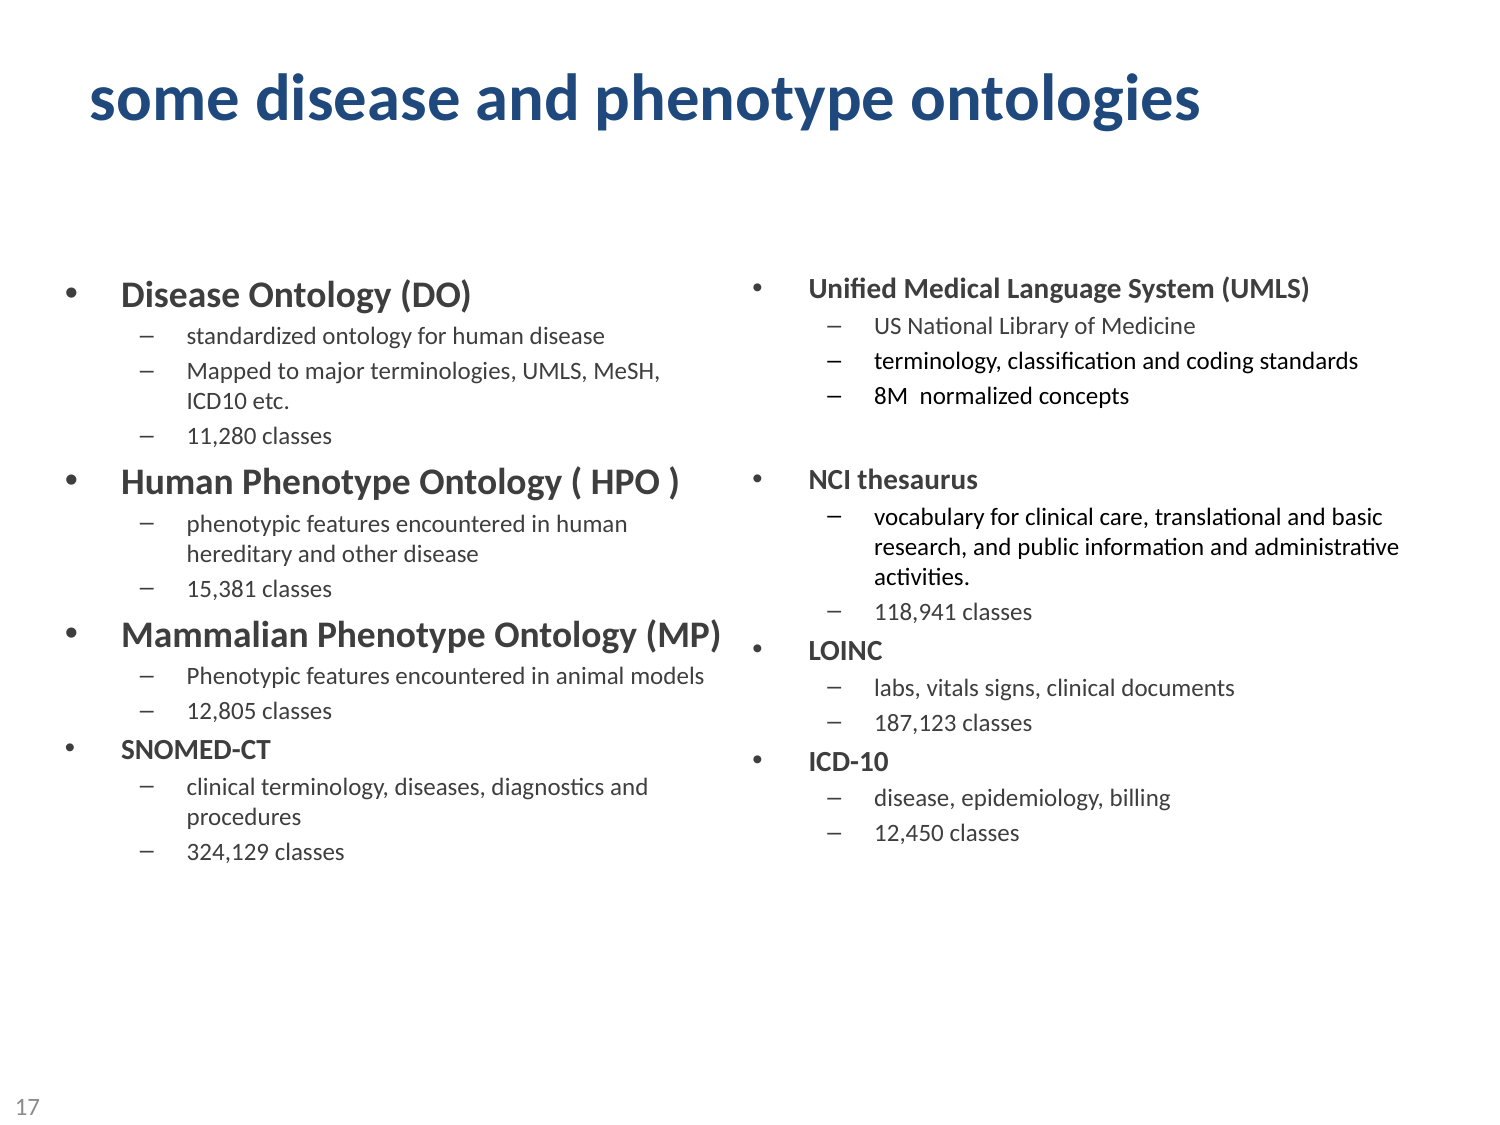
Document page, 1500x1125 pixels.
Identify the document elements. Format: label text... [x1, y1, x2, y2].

text_box Disease Ontology (DO) standardized ontology for human disease Mapped to major terminologies, UMLS, MeSH, ICD10 etc. 11,280 classes Human Phenotype Ontology ( HPO ) phenotypic features encountered in human hereditary and other disease 15,381 classes Mammalian Phenotype Ontology (MP) Phenotypic features encountered in animal models 12,805 classes SNOMED-CT clinical terminology, diseases, diagnostics and procedures 324,129 classes [49, 262, 737, 1005]
text_box 17 [0, 1087, 350, 1124]
text_box some disease and phenotype ontologies [74, 0, 1425, 188]
text_box Unified Medical Language System (UMLS) US National Library of Medicine terminology, classification and coding standards 8M normalized concepts NCI thesaurus vocabulary for clinical care, translational and basic research, and public information and administrative activities. 118,941 classes LOINC labs, vitals signs, clinical documents 187,123 classes ICD-10 disease, epidemiology, billing 12,450 classes [737, 262, 1425, 1005]
